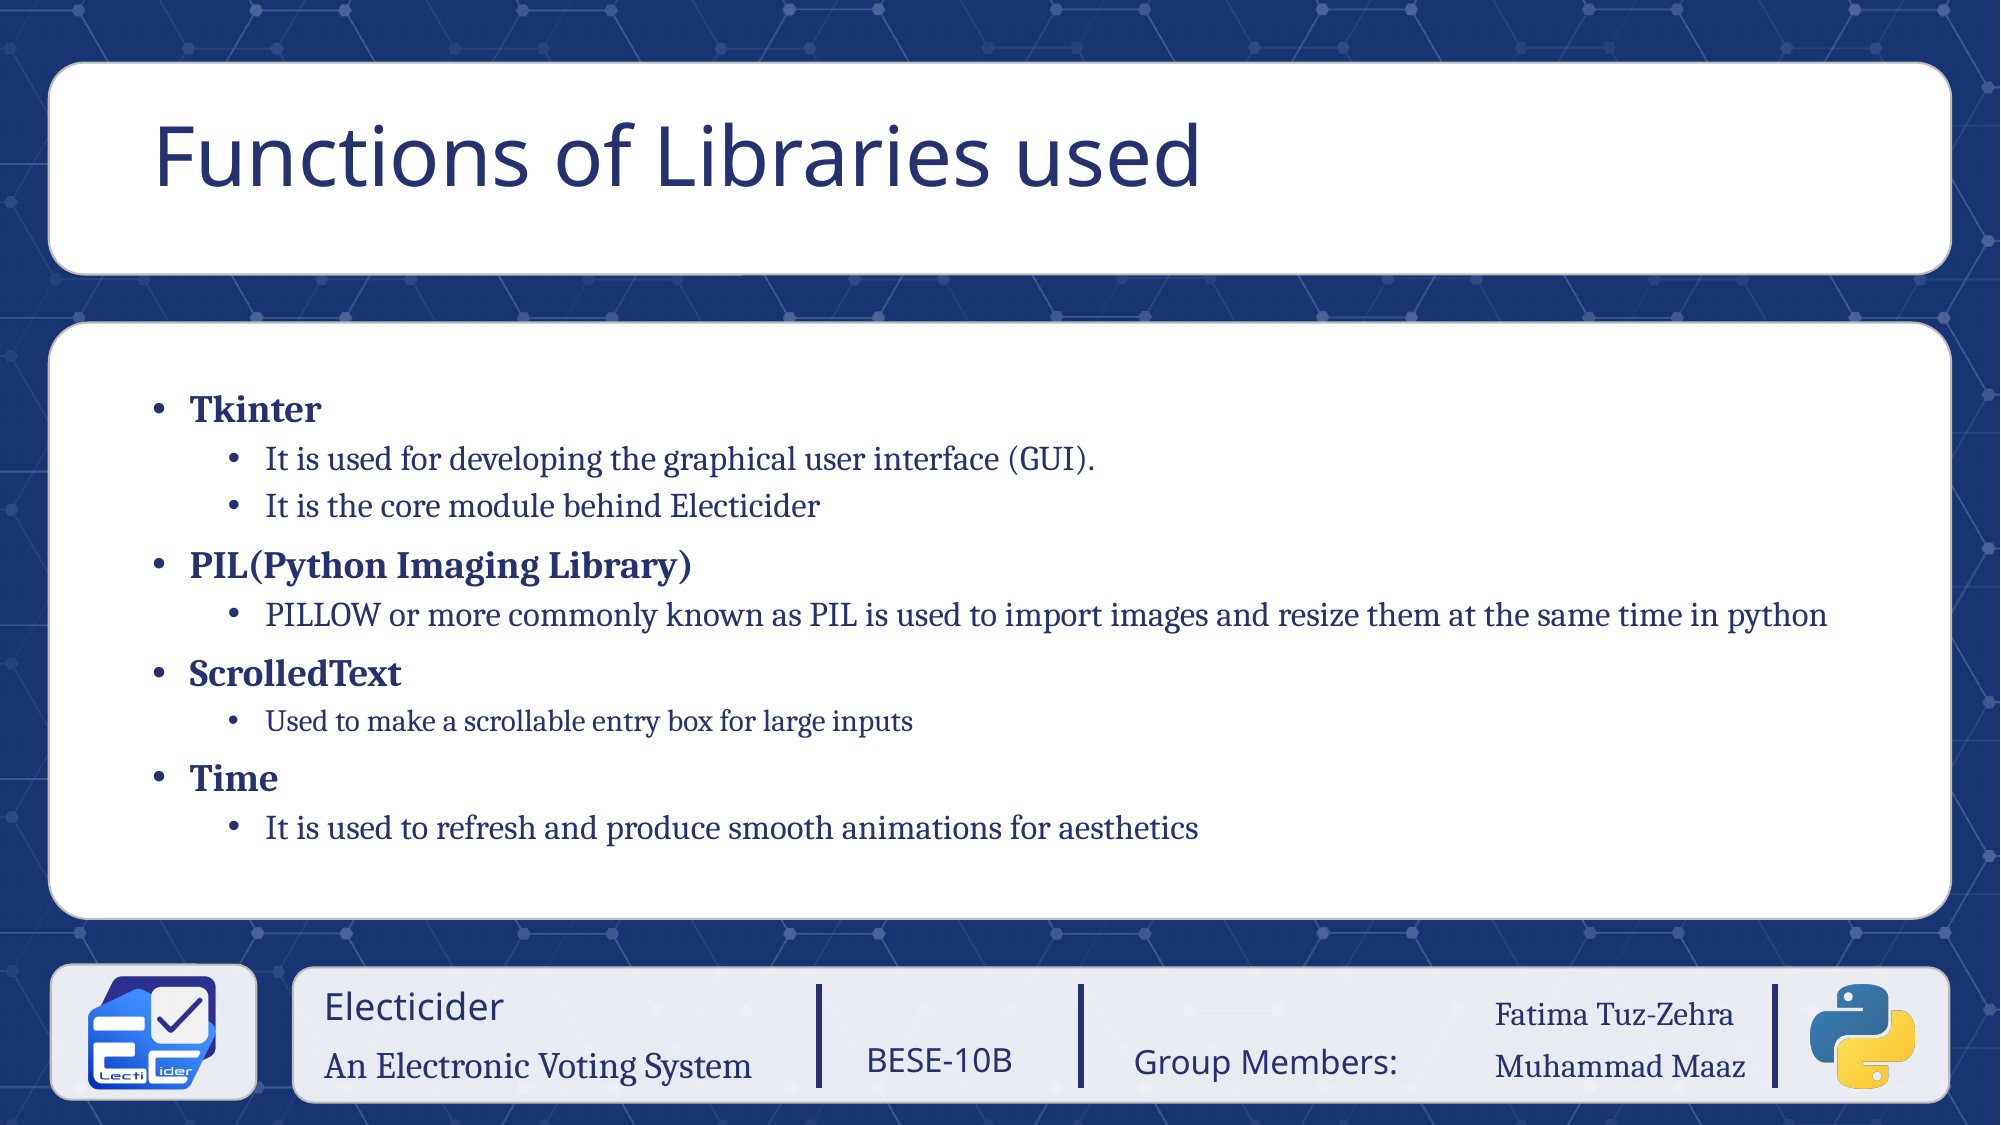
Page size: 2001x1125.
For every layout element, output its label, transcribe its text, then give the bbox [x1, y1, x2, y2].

title Functions of Libraries used [137, 99, 1863, 219]
list Tkinter It is used for developing the graphical user interface (GUI). It is the core module behind Electicider PIL(Python Imaging Library) PILLOW or more commonly known as PIL is used to import images and resize them at the same time in python ScrolledText Used to make a scrollable entry box for large inputs Time It is used to refresh and produce smooth animations for aesthetics [137, 381, 1863, 893]
picture [0, 0, 2000, 1125]
